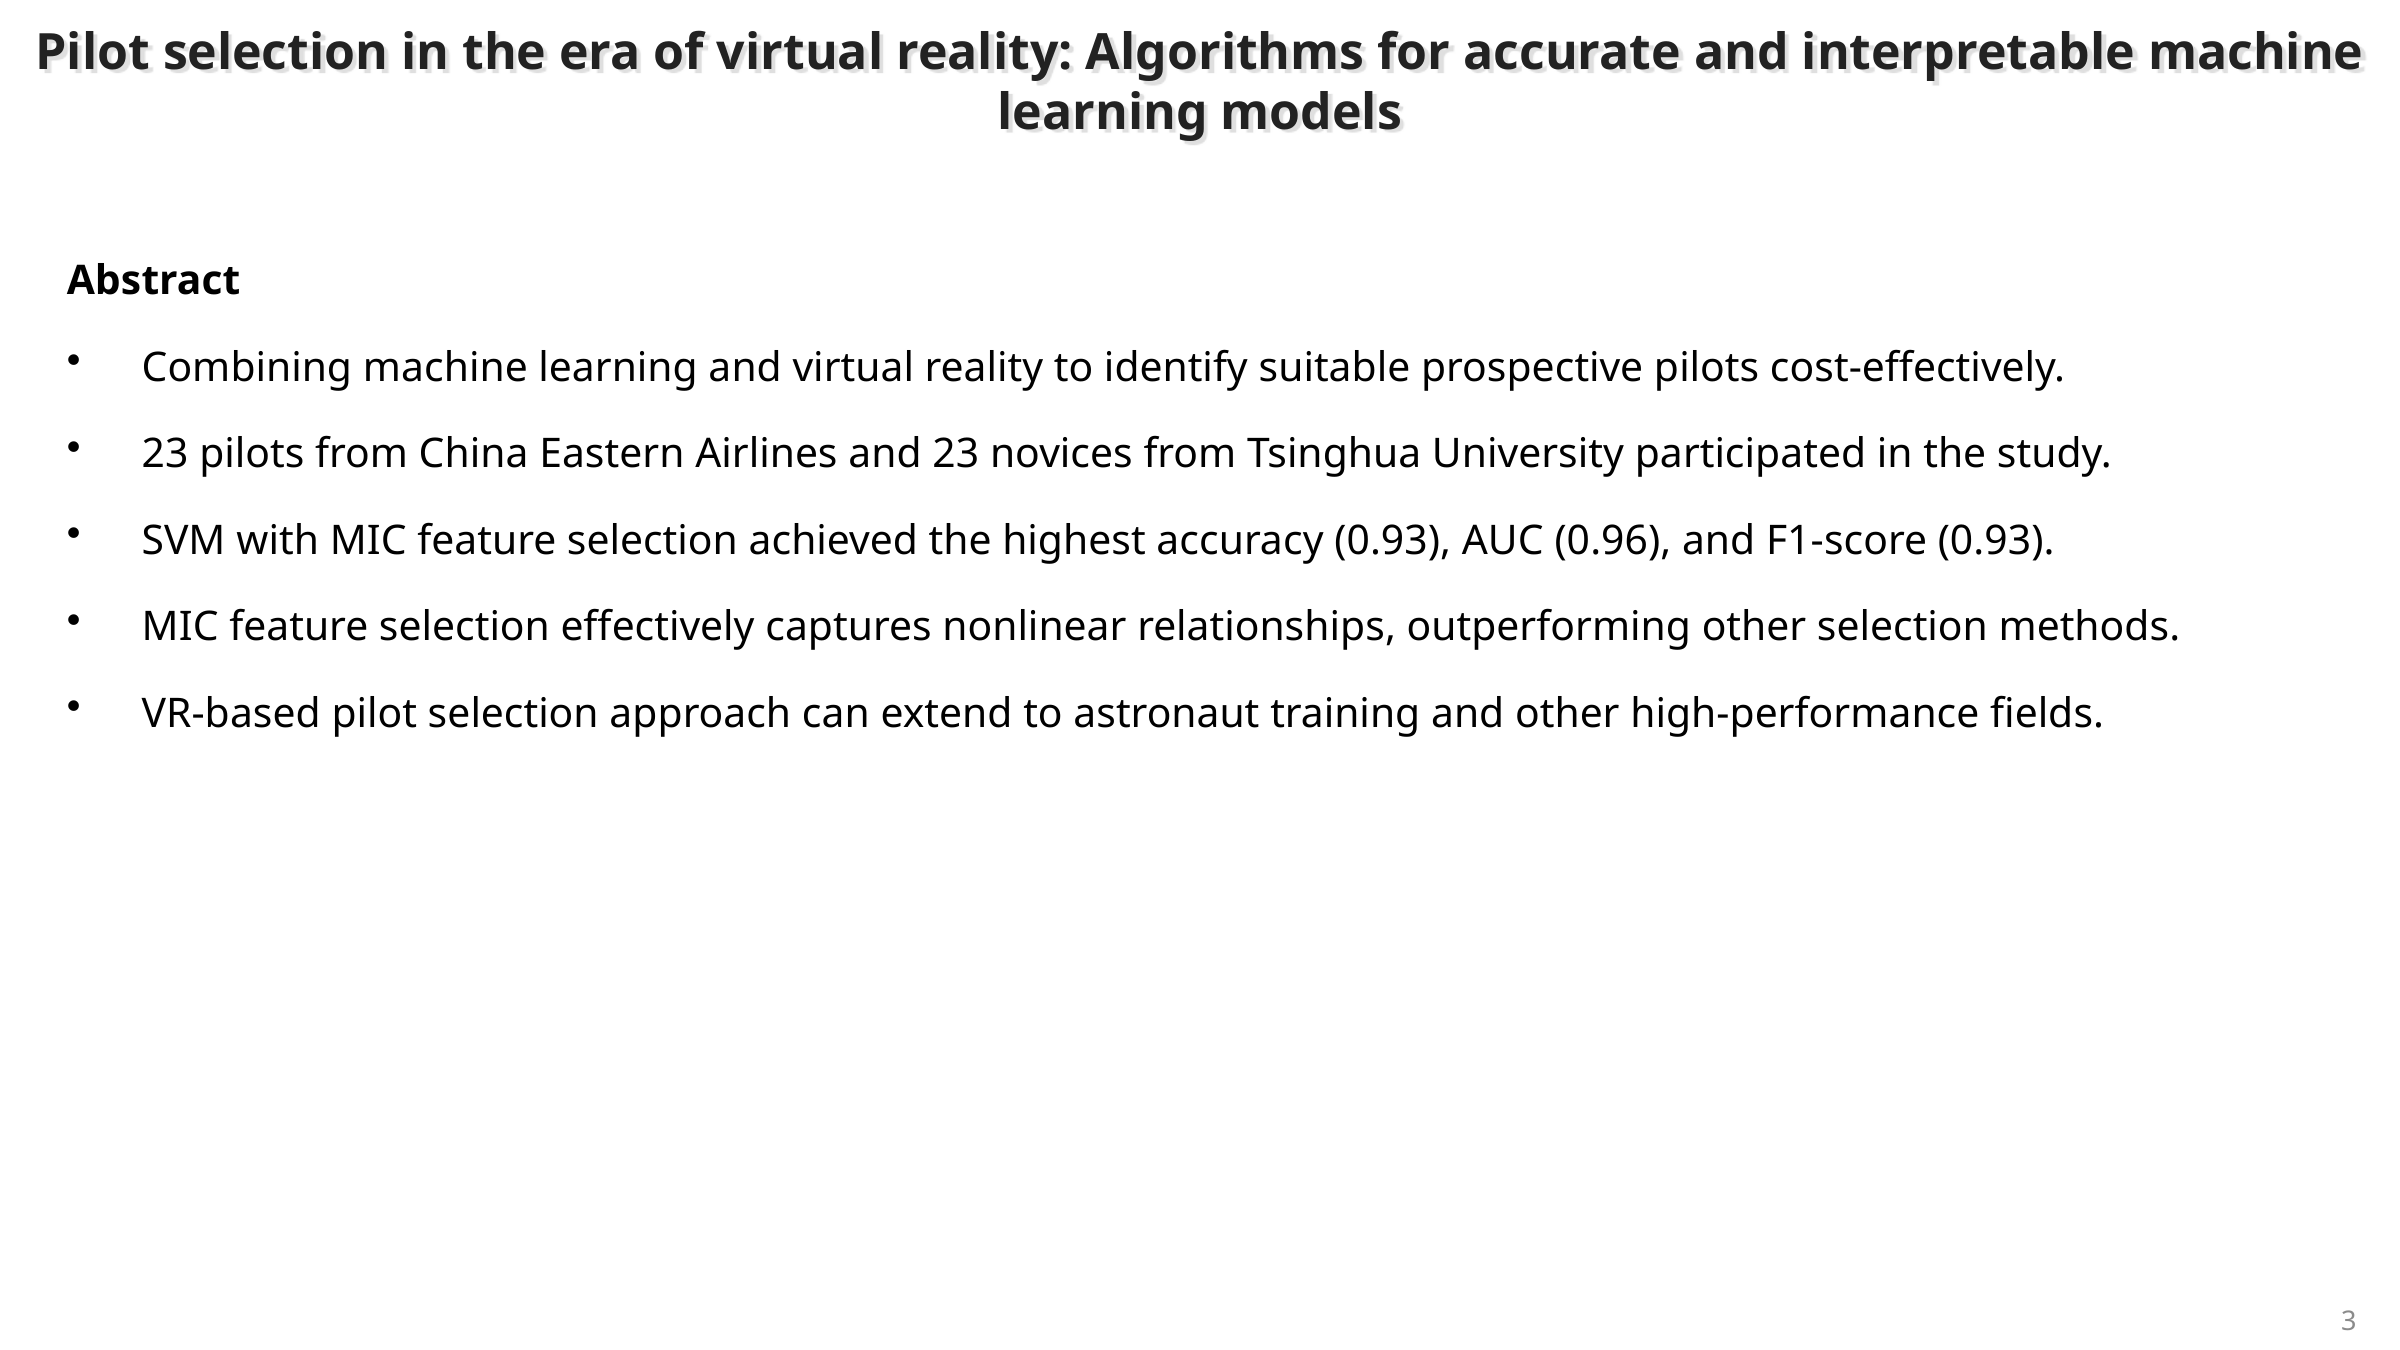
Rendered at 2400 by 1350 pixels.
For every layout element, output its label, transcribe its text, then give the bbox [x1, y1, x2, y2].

slide_number 3 [1831, 1285, 2372, 1350]
title Pilot selection in the era of virtual reality: Algorithms for accurate and interpretable machine learning models [0, 10, 2400, 148]
list Abstract Combining machine learning and virtual reality to identify suitable prospective pilots cost-effectively. 23 pilots from China Eastern Airlines and 23 novices from Tsinghua University participated in the study. SVM with MIC feature selection achieved the highest accuracy (0.93), AUC (0.96), and F1-score (0.93). MIC feature selection effectively captures nonlinear relationships, outperforming other selection methods. VR-based pilot selection approach can extend to astronaut training and other high-performance fields. [51, 245, 2346, 749]
